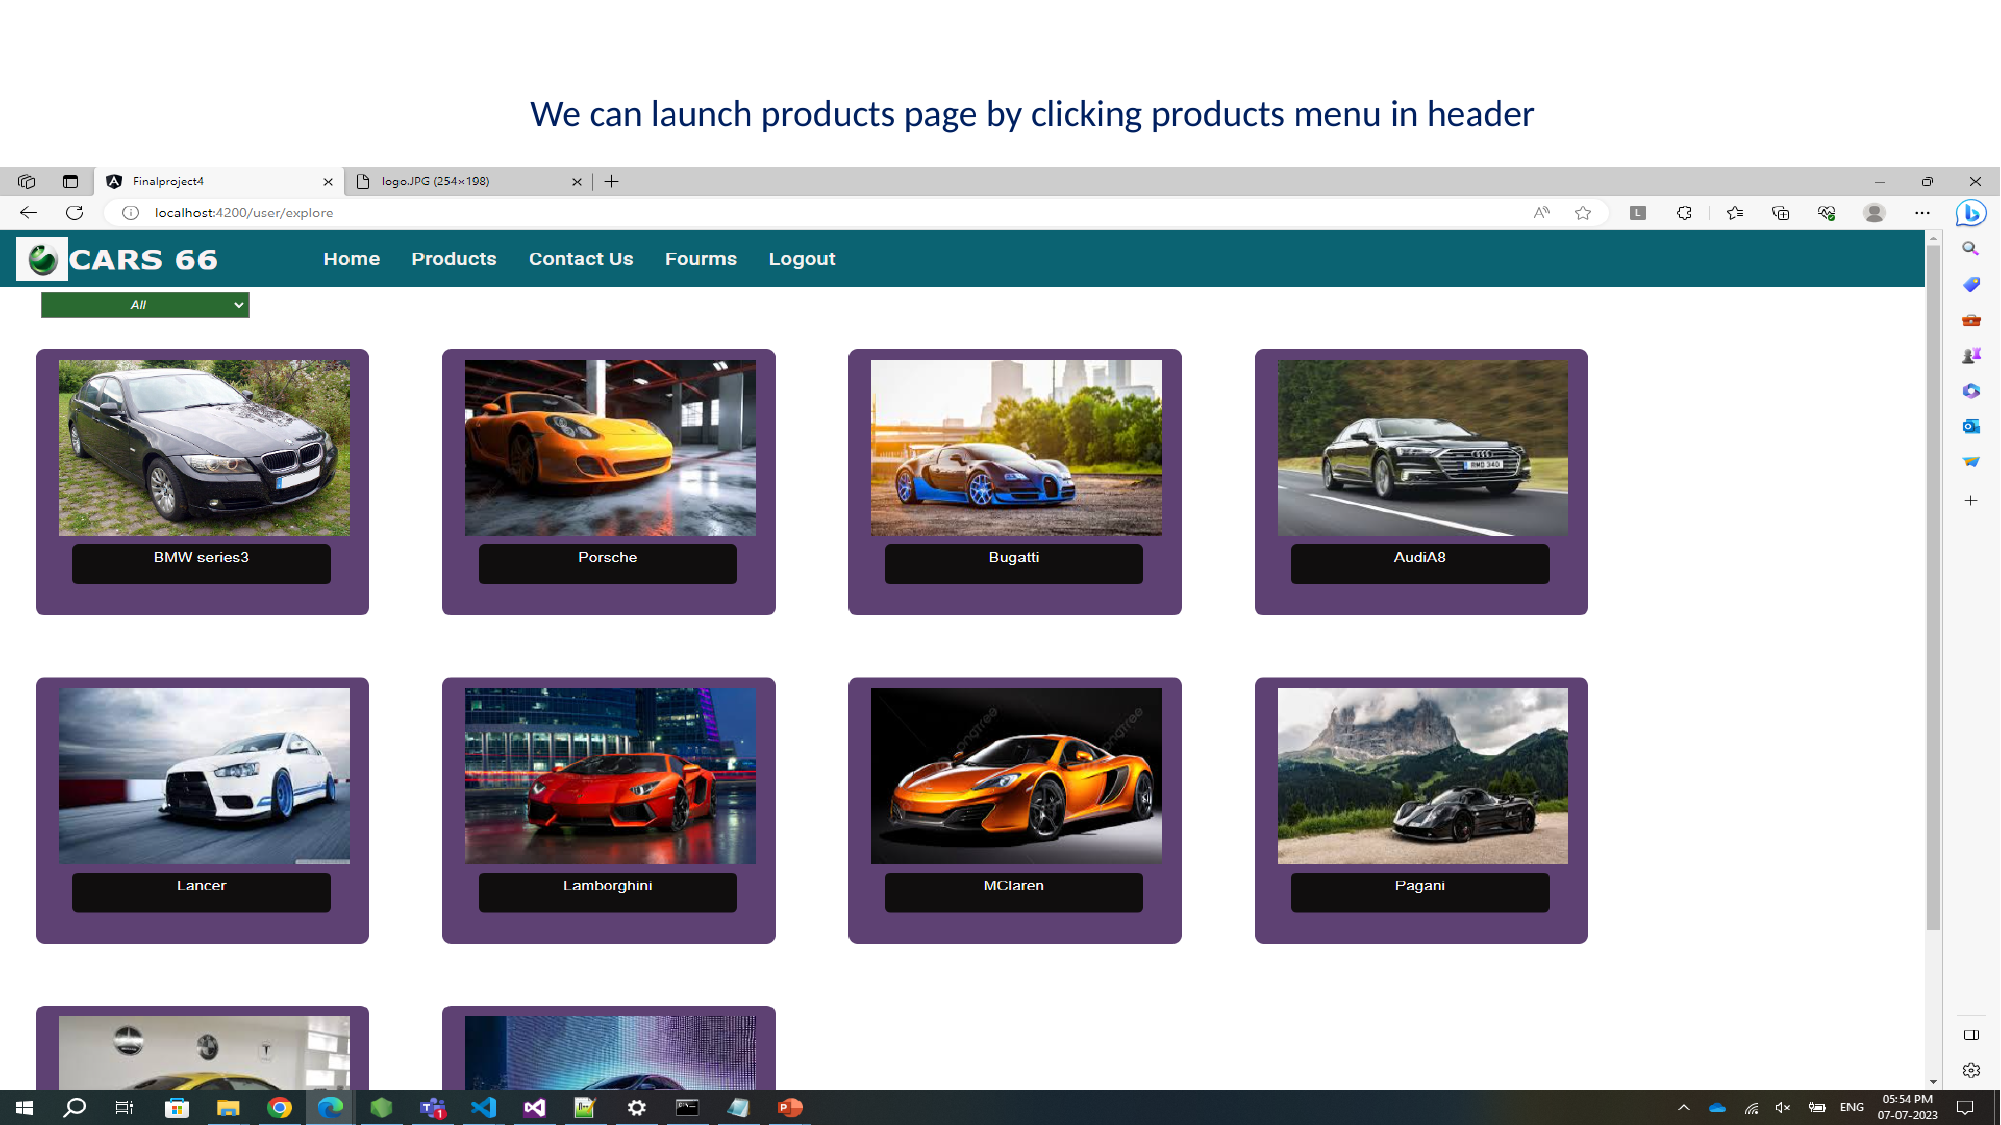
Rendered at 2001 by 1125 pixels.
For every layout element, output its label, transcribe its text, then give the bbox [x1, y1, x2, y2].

picture [0, 167, 2000, 1125]
text_box We can launch products page by clicking products menu in header [515, 81, 1557, 141]
